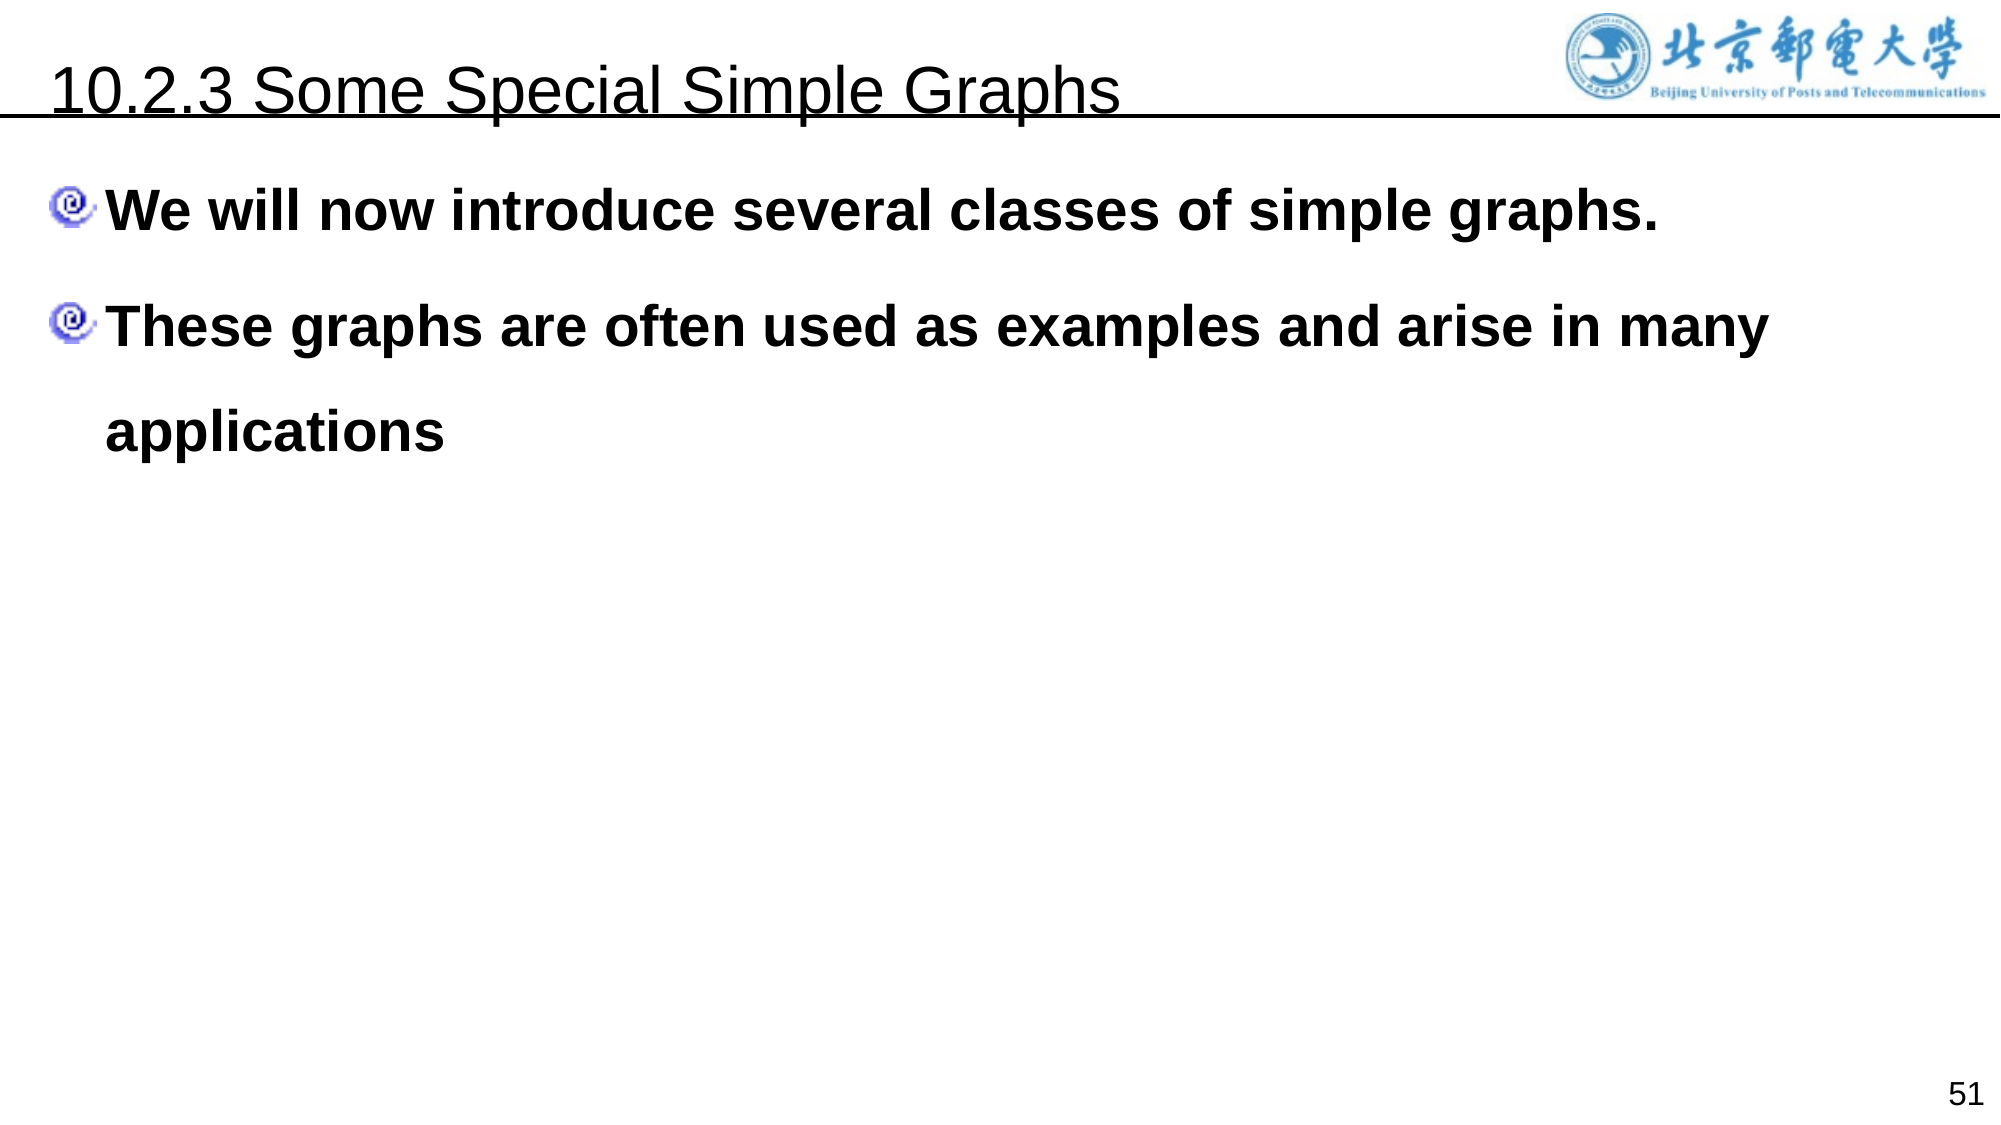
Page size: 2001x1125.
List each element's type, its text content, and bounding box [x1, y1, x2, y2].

text_box We will now introduce several classes of simple graphs. These graphs are often used as examples and arise in many applications [34, 129, 2000, 996]
picture [49, 186, 97, 228]
picture [1849, 13, 1988, 101]
picture [49, 302, 97, 344]
text_box 10.2.3 Some Special Simple Graphs [34, 0, 1849, 135]
